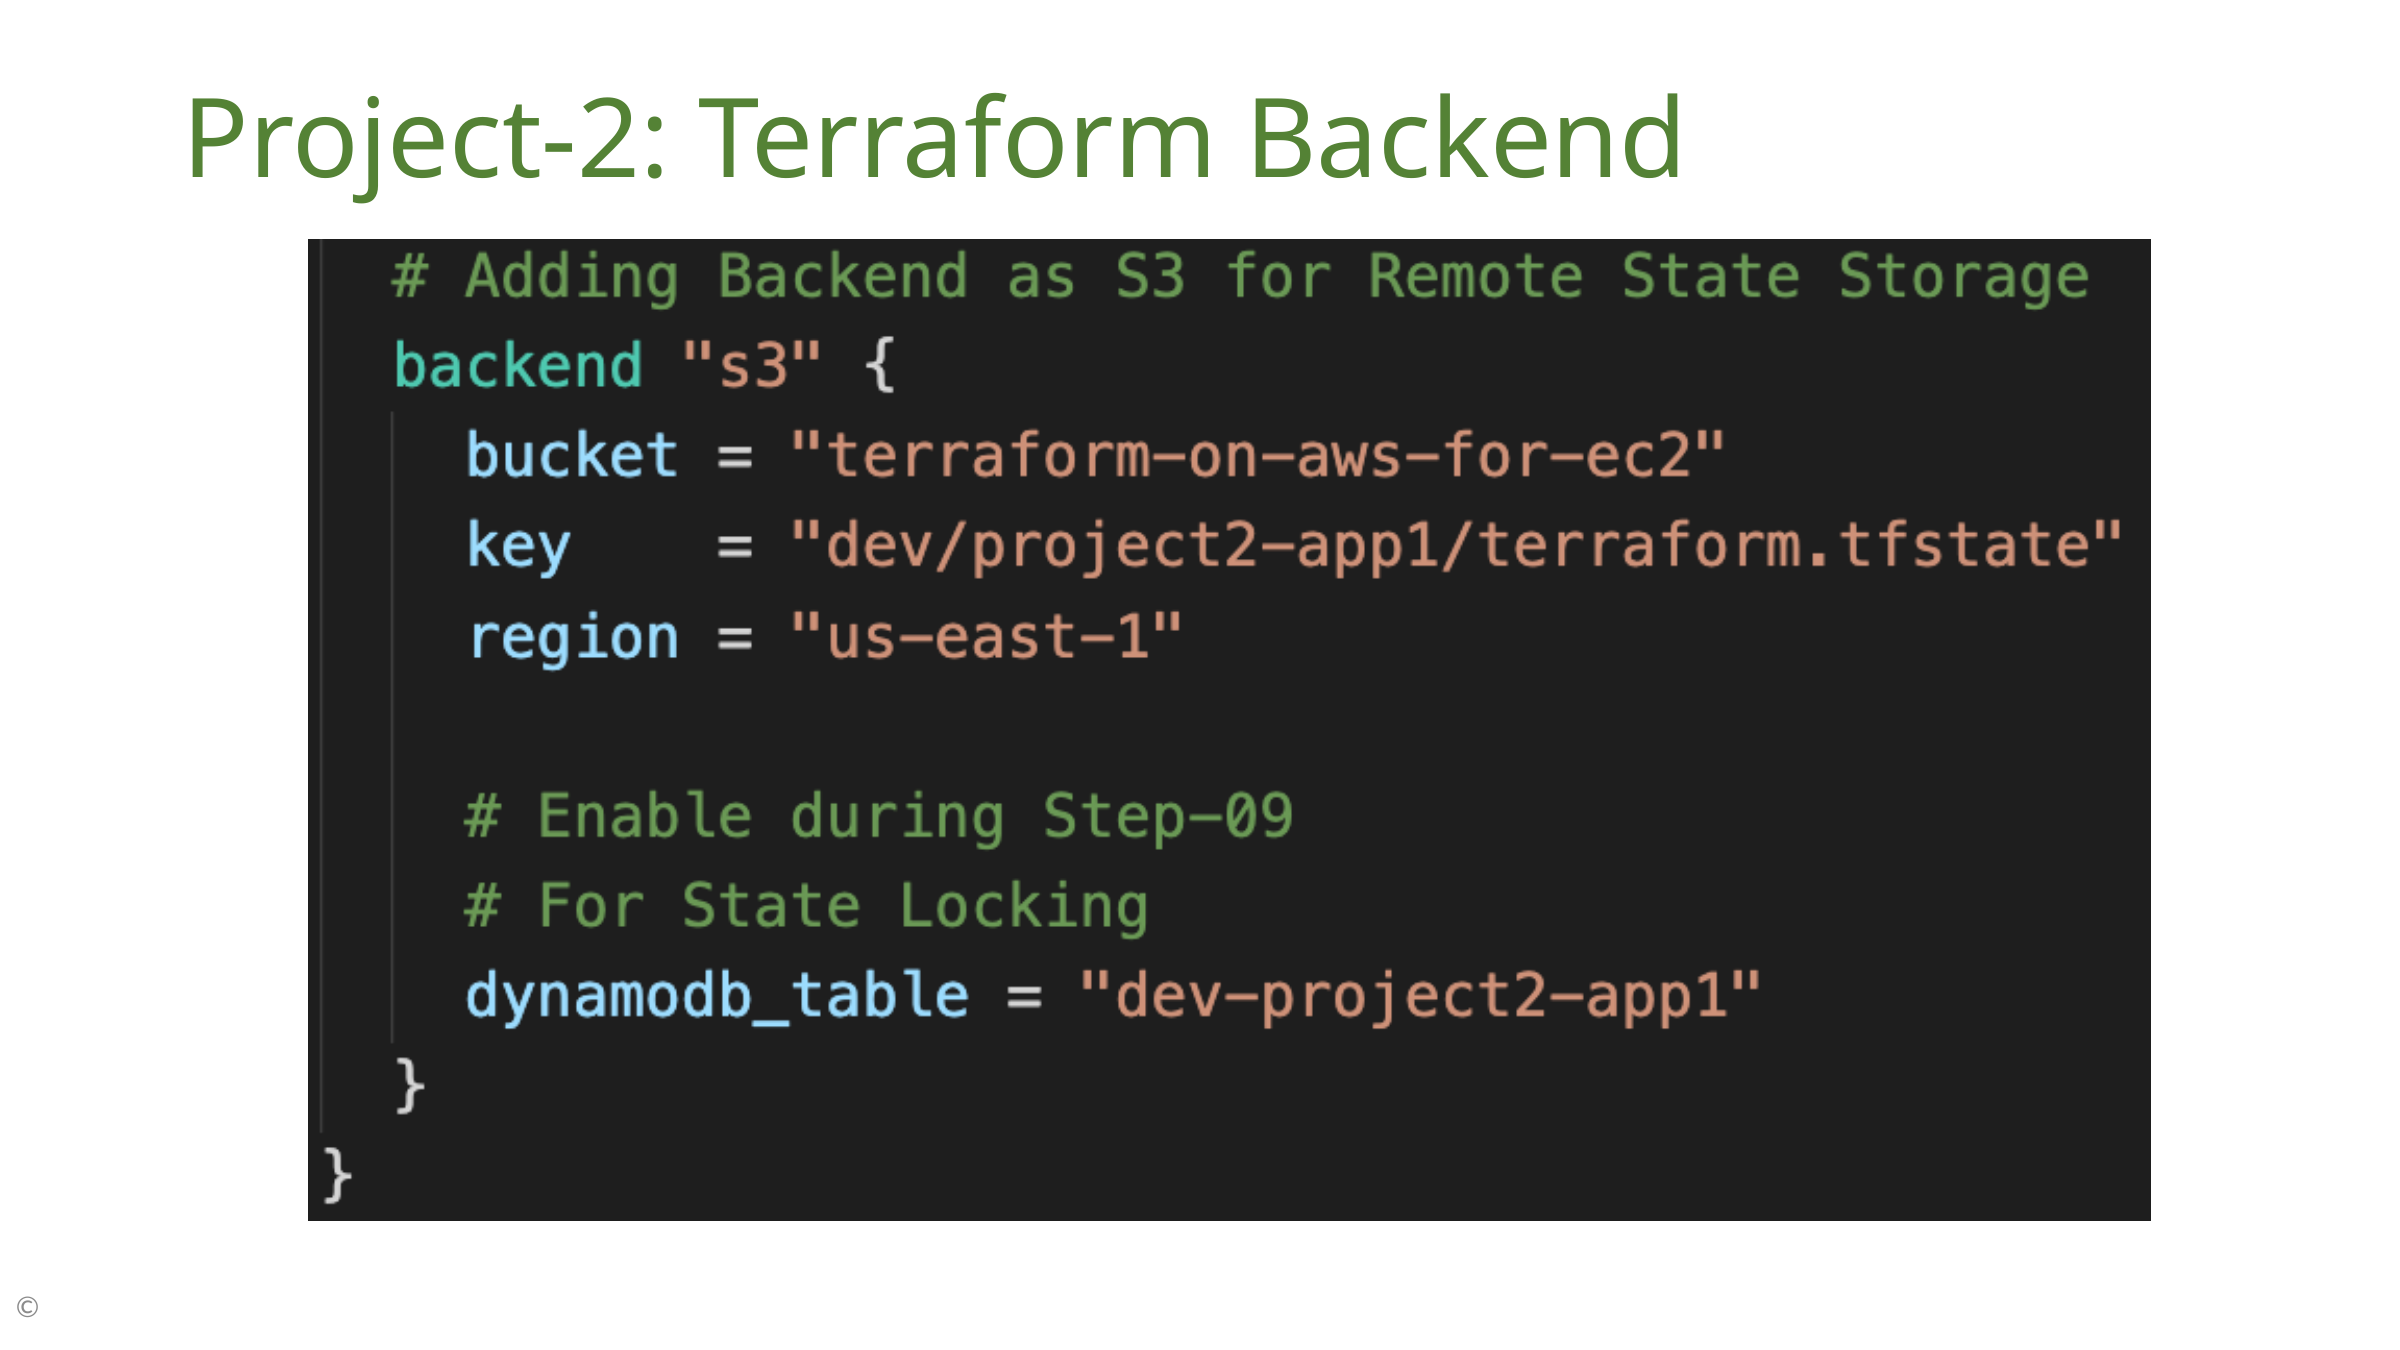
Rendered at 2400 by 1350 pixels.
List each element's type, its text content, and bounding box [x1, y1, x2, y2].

title Project-2: Terraform Backend [165, 44, 2235, 240]
picture [308, 239, 2151, 1221]
footer © [0, 1269, 810, 1342]
